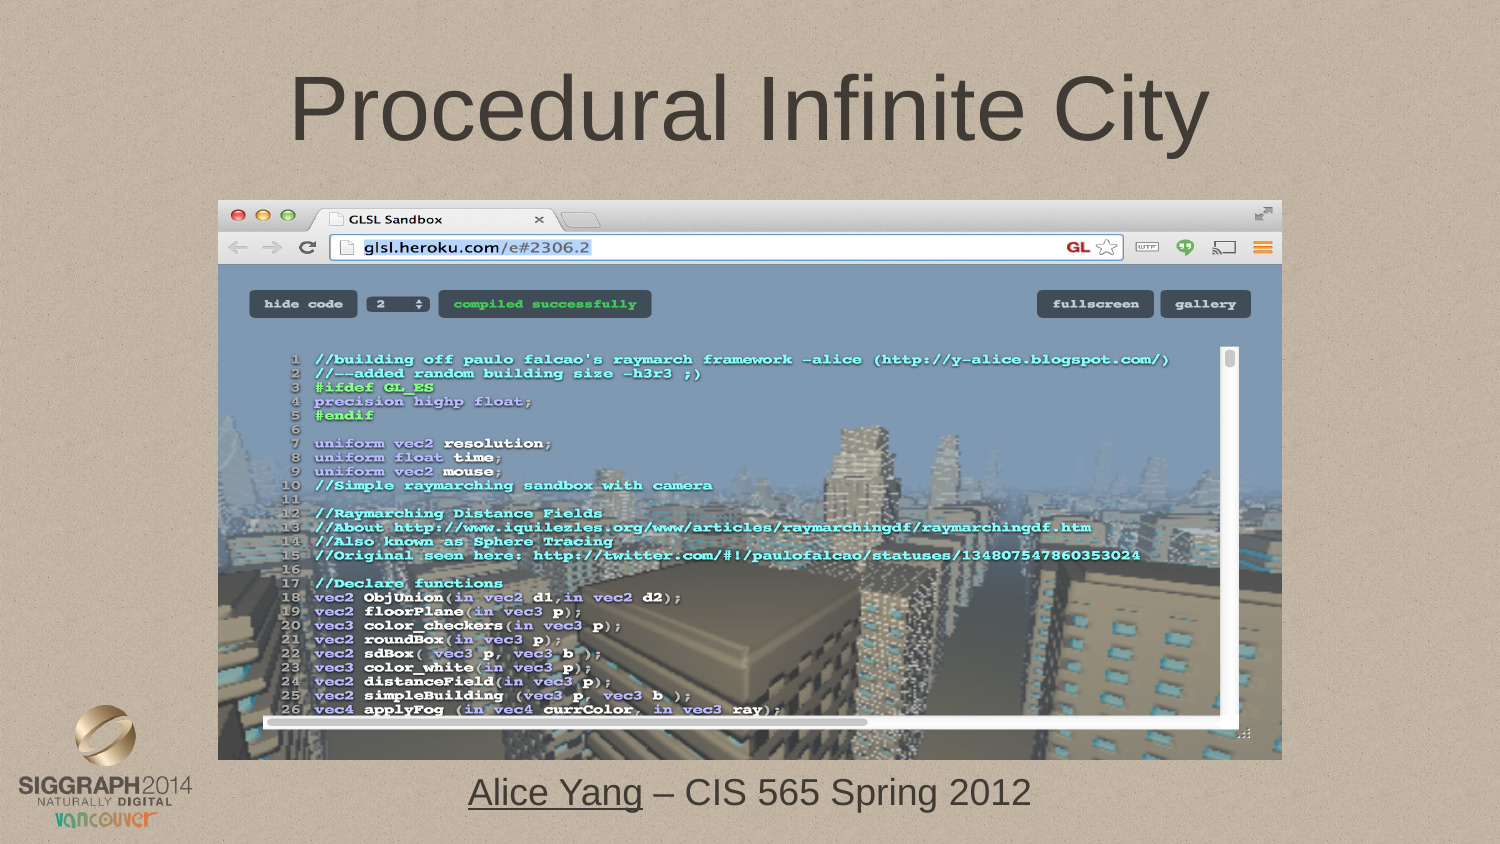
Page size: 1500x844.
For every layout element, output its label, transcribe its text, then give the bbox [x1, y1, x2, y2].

title Procedural Infinite City [75, 33, 1425, 175]
picture [0, 0, 1500, 844]
text_box Alice Yang – CIS 565 Spring 2012 [299, 768, 1200, 821]
